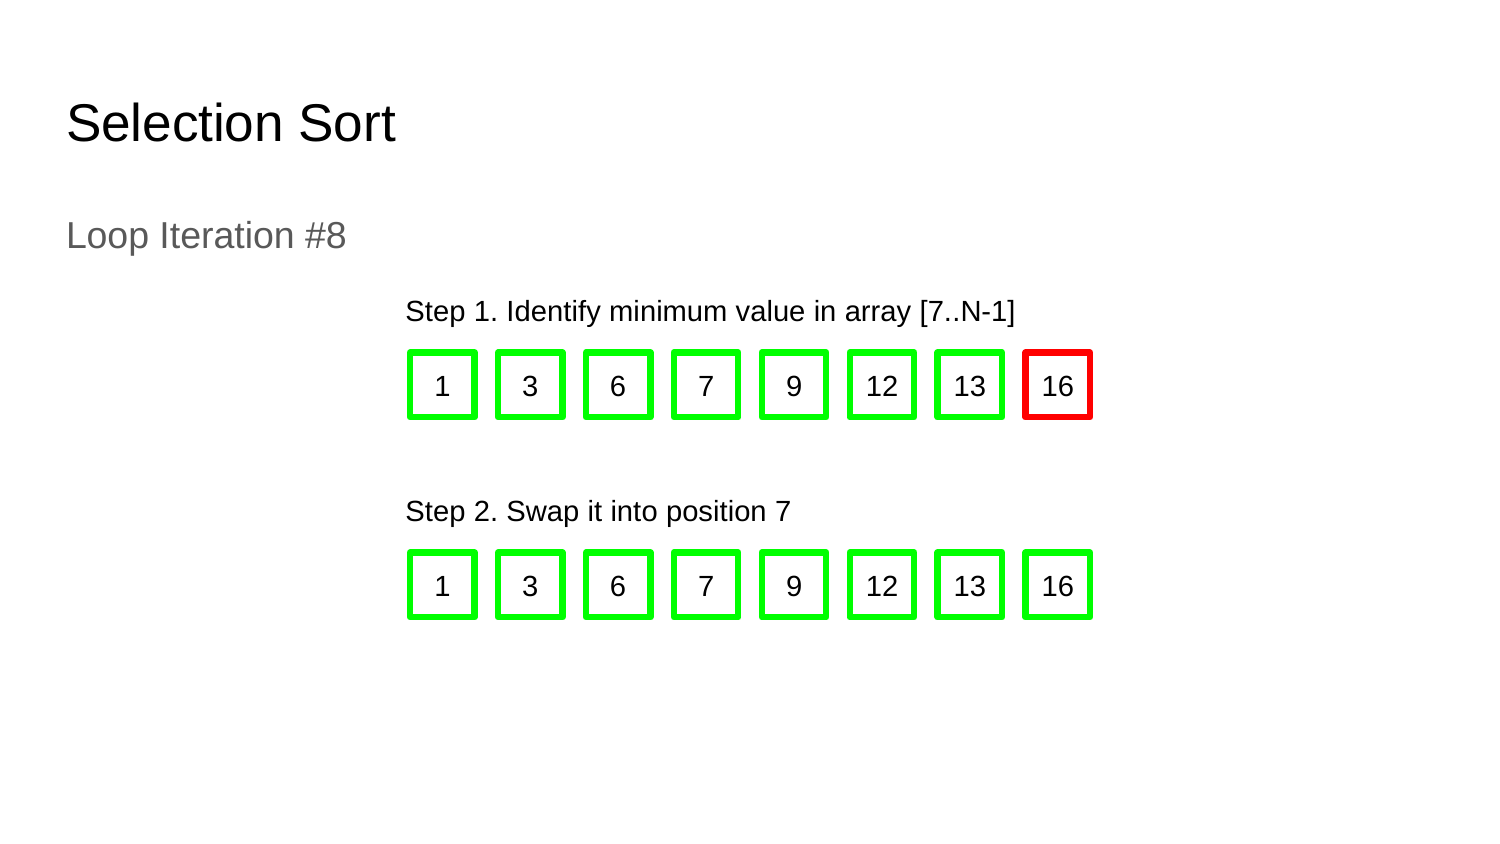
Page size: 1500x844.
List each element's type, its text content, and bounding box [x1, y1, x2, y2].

text_box 9 [761, 552, 827, 618]
text_box 6 [585, 552, 651, 618]
text_box 3 [498, 352, 563, 418]
list Loop Iteration #8 [51, 189, 1449, 750]
text_box 12 [849, 552, 915, 618]
text_box 13 [937, 352, 1003, 418]
text_box Step 2. Swap it into position 7 [390, 477, 1290, 543]
text_box 3 [498, 552, 563, 618]
text_box 9 [761, 352, 827, 418]
text_box 16 [1025, 352, 1091, 418]
text_box 7 [673, 352, 739, 418]
text_box 6 [585, 352, 651, 418]
text_box 16 [1025, 552, 1091, 618]
text_box 1 [410, 352, 475, 418]
text_box 7 [673, 552, 739, 618]
title Selection Sort [51, 72, 1449, 167]
text_box 1 [410, 552, 475, 618]
text_box 13 [937, 552, 1003, 618]
text_box Step 1. Identify minimum value in array [7..N-1] [390, 277, 1290, 343]
text_box 12 [849, 352, 915, 418]
